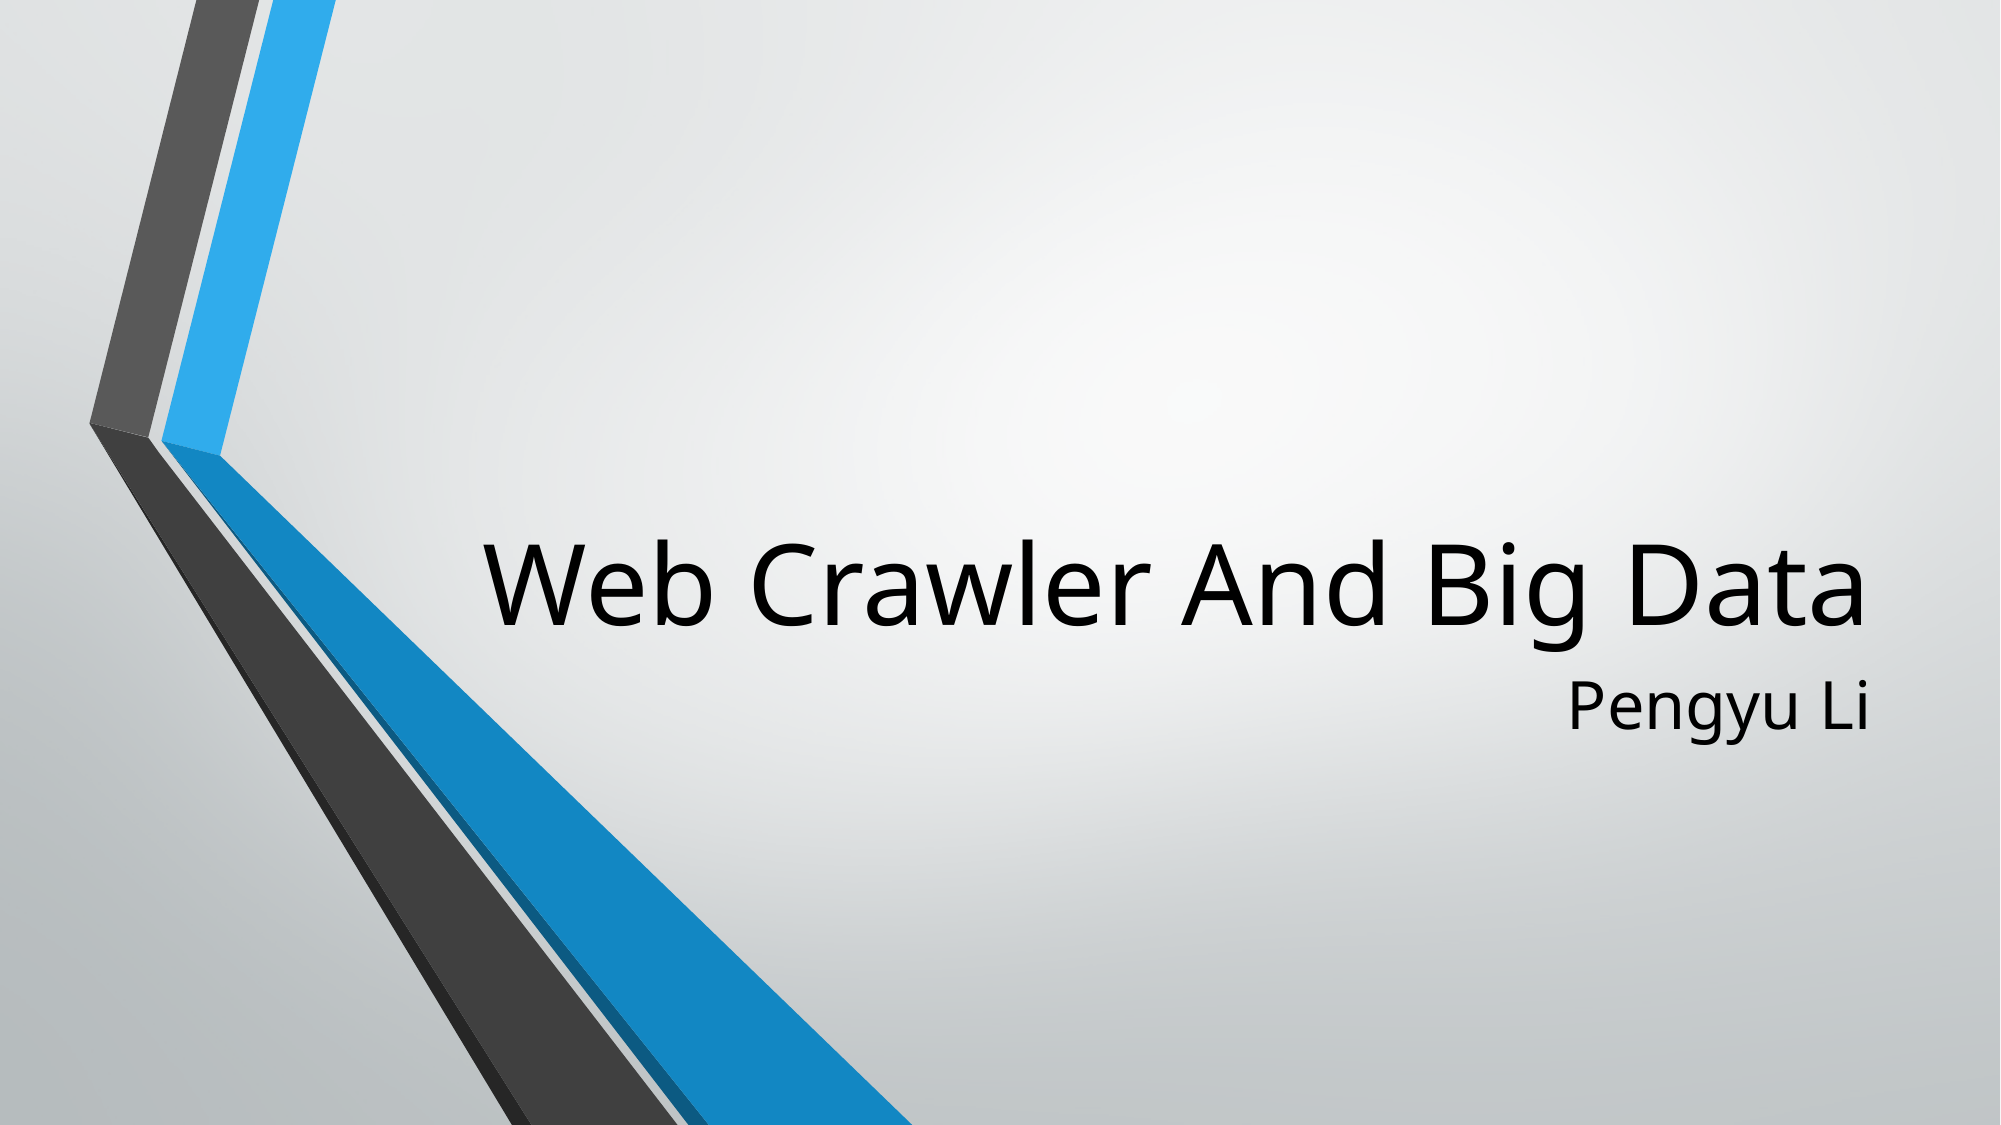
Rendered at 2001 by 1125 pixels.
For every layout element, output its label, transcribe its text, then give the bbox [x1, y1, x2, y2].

title Web Crawler And Big Data [0, 226, 1887, 656]
subtitle Pengyu Li [740, 655, 1887, 884]
